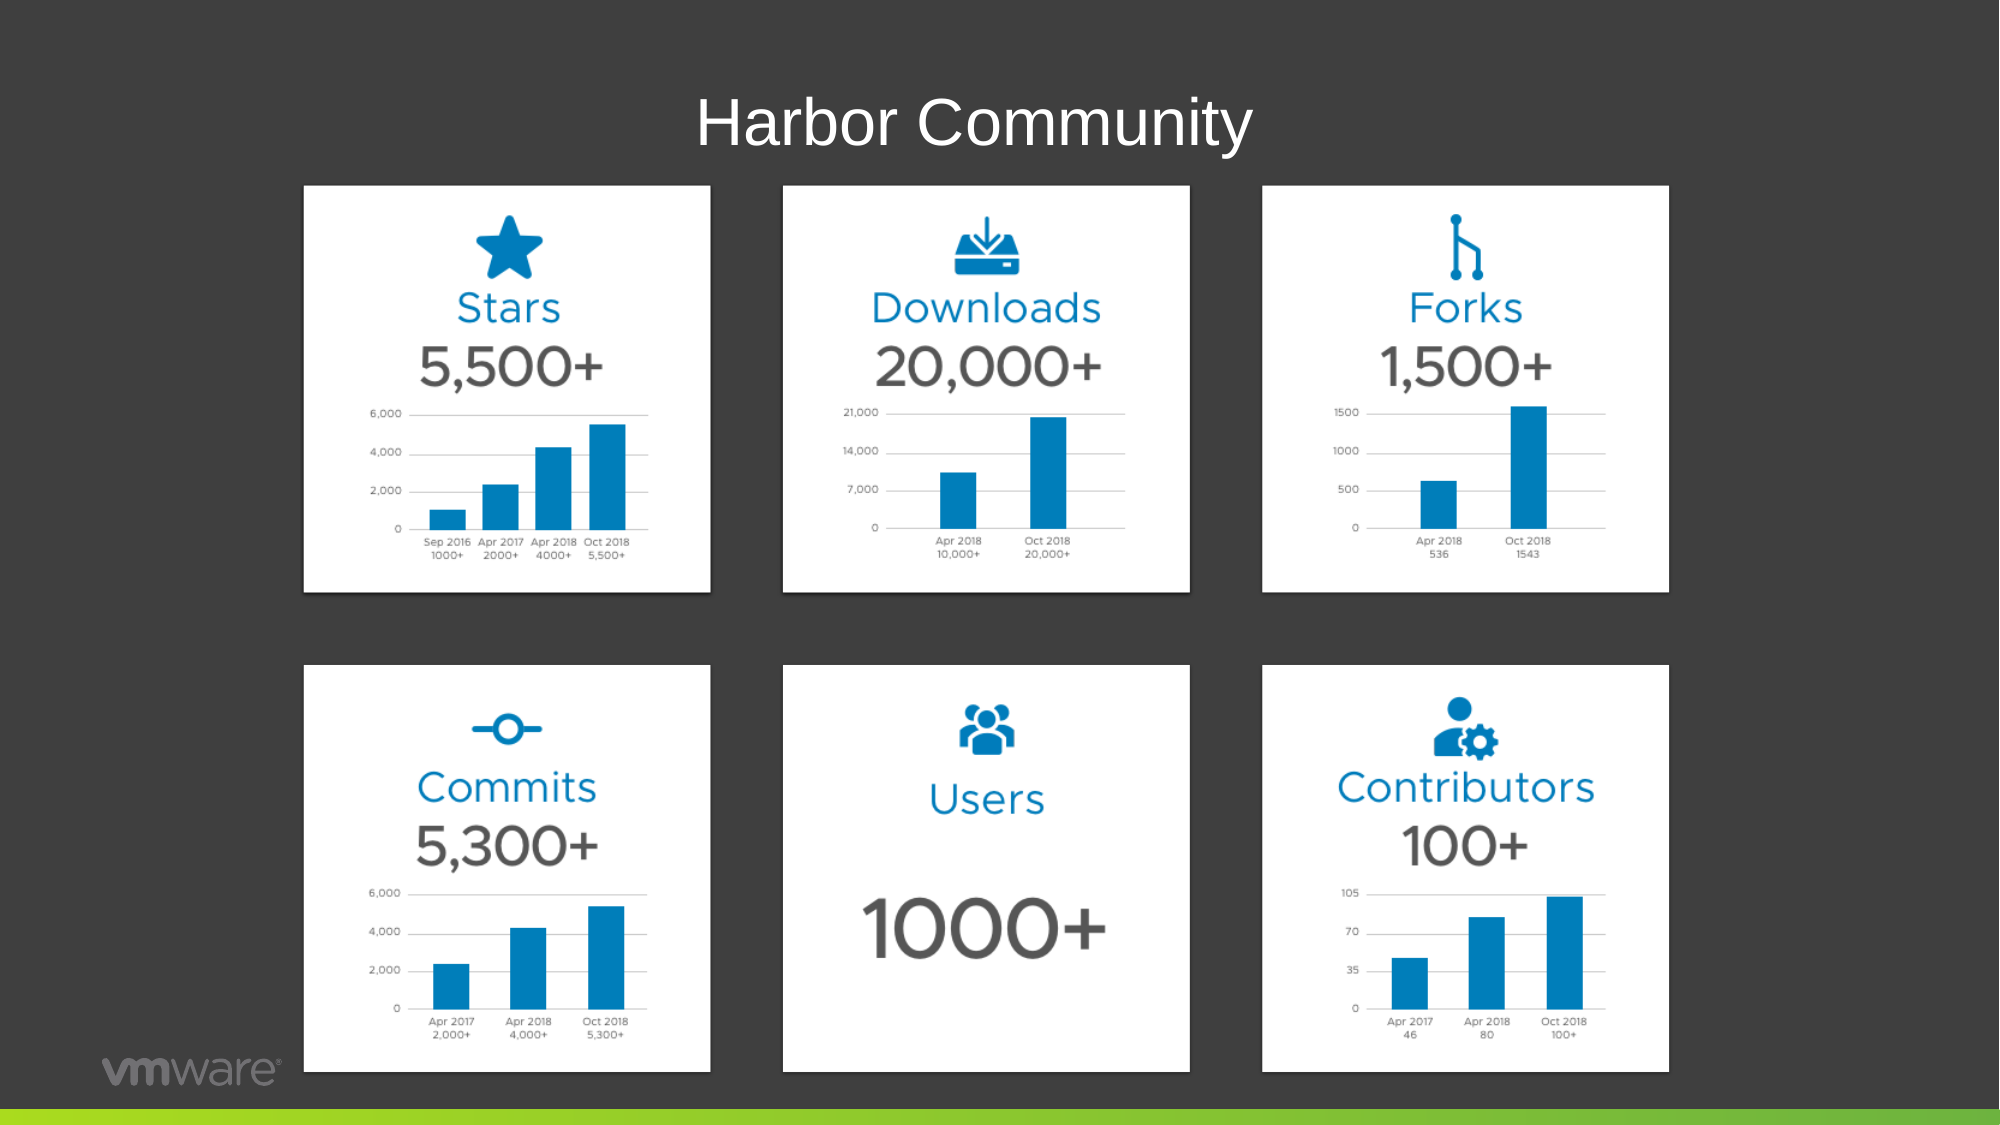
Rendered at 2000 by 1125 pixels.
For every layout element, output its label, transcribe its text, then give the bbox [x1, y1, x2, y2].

picture [300, 182, 1673, 1077]
title Harbor Community [43, 34, 1907, 161]
